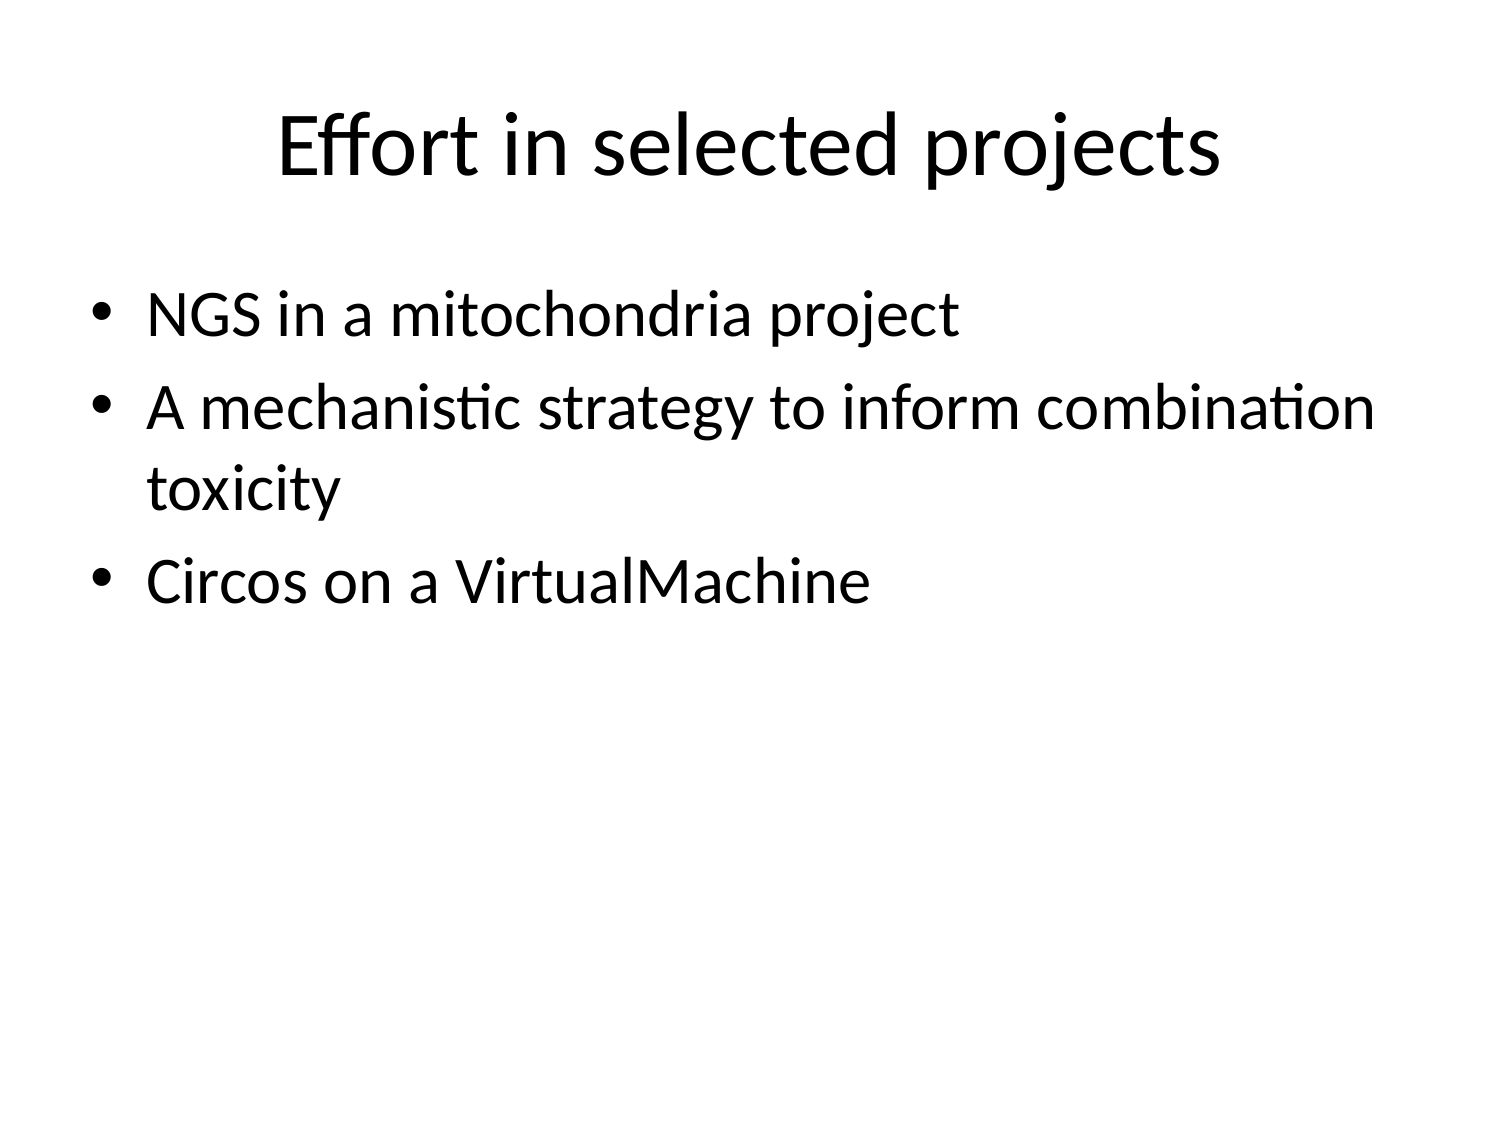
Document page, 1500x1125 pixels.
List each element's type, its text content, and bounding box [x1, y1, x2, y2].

list NGS in a mitochondria project A mechanistic strategy to inform combination toxicity Circos on a VirtualMachine [75, 262, 1425, 1005]
title Effort in selected projects [75, 45, 1425, 233]
